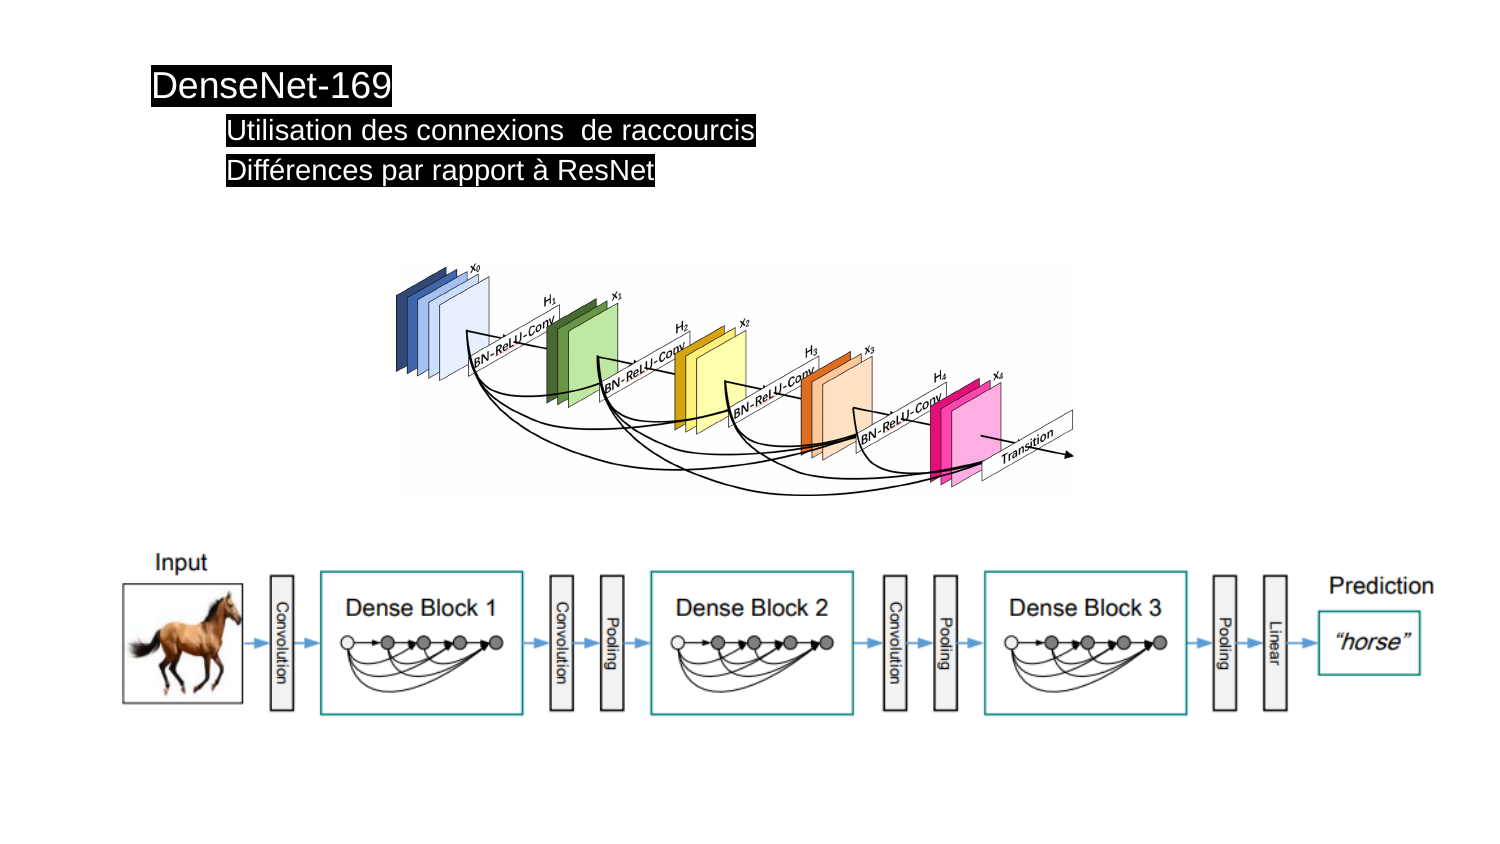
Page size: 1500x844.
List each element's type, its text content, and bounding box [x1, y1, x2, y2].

list DenseNet-169 Utilisation des connexions de raccourcis Différences par rapport à ResNet [61, 39, 826, 242]
picture [103, 542, 1458, 728]
picture [396, 262, 1074, 496]
